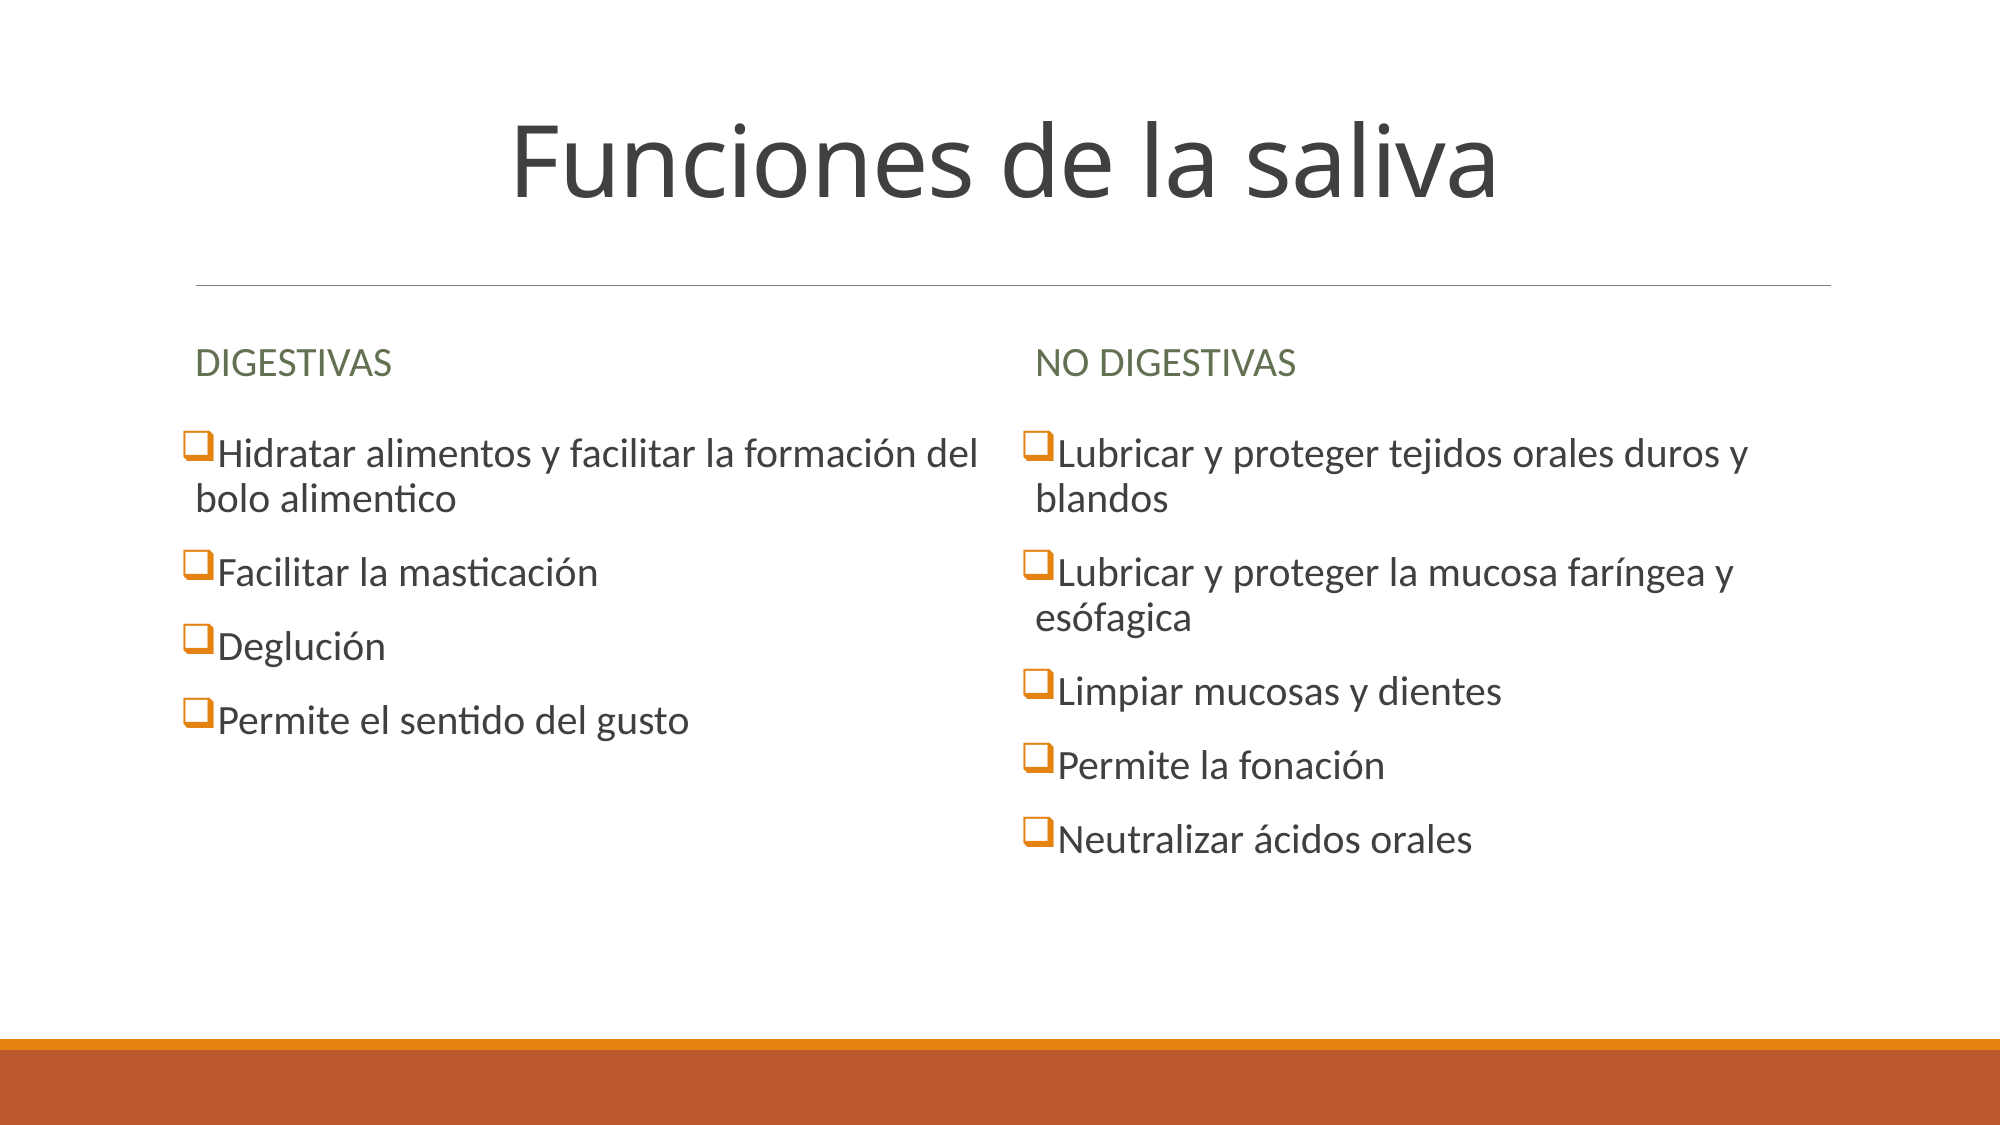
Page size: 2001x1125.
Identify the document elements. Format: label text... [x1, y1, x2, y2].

list Digestivas [180, 302, 990, 423]
list Lubricar y proteger tejidos orales duros y blandos Lubricar y proteger la mucosa faríngea y esófagica Limpiar mucosas y dientes Permite la fonación Neutralizar ácidos orales [1020, 423, 1830, 978]
list No digestivas [1020, 302, 1830, 423]
title Funciones de la saliva [180, 47, 1830, 225]
list Hidratar alimentos y facilitar la formación del bolo alimentico Facilitar la masticación Deglución Permite el sentido del gusto [180, 423, 990, 978]
